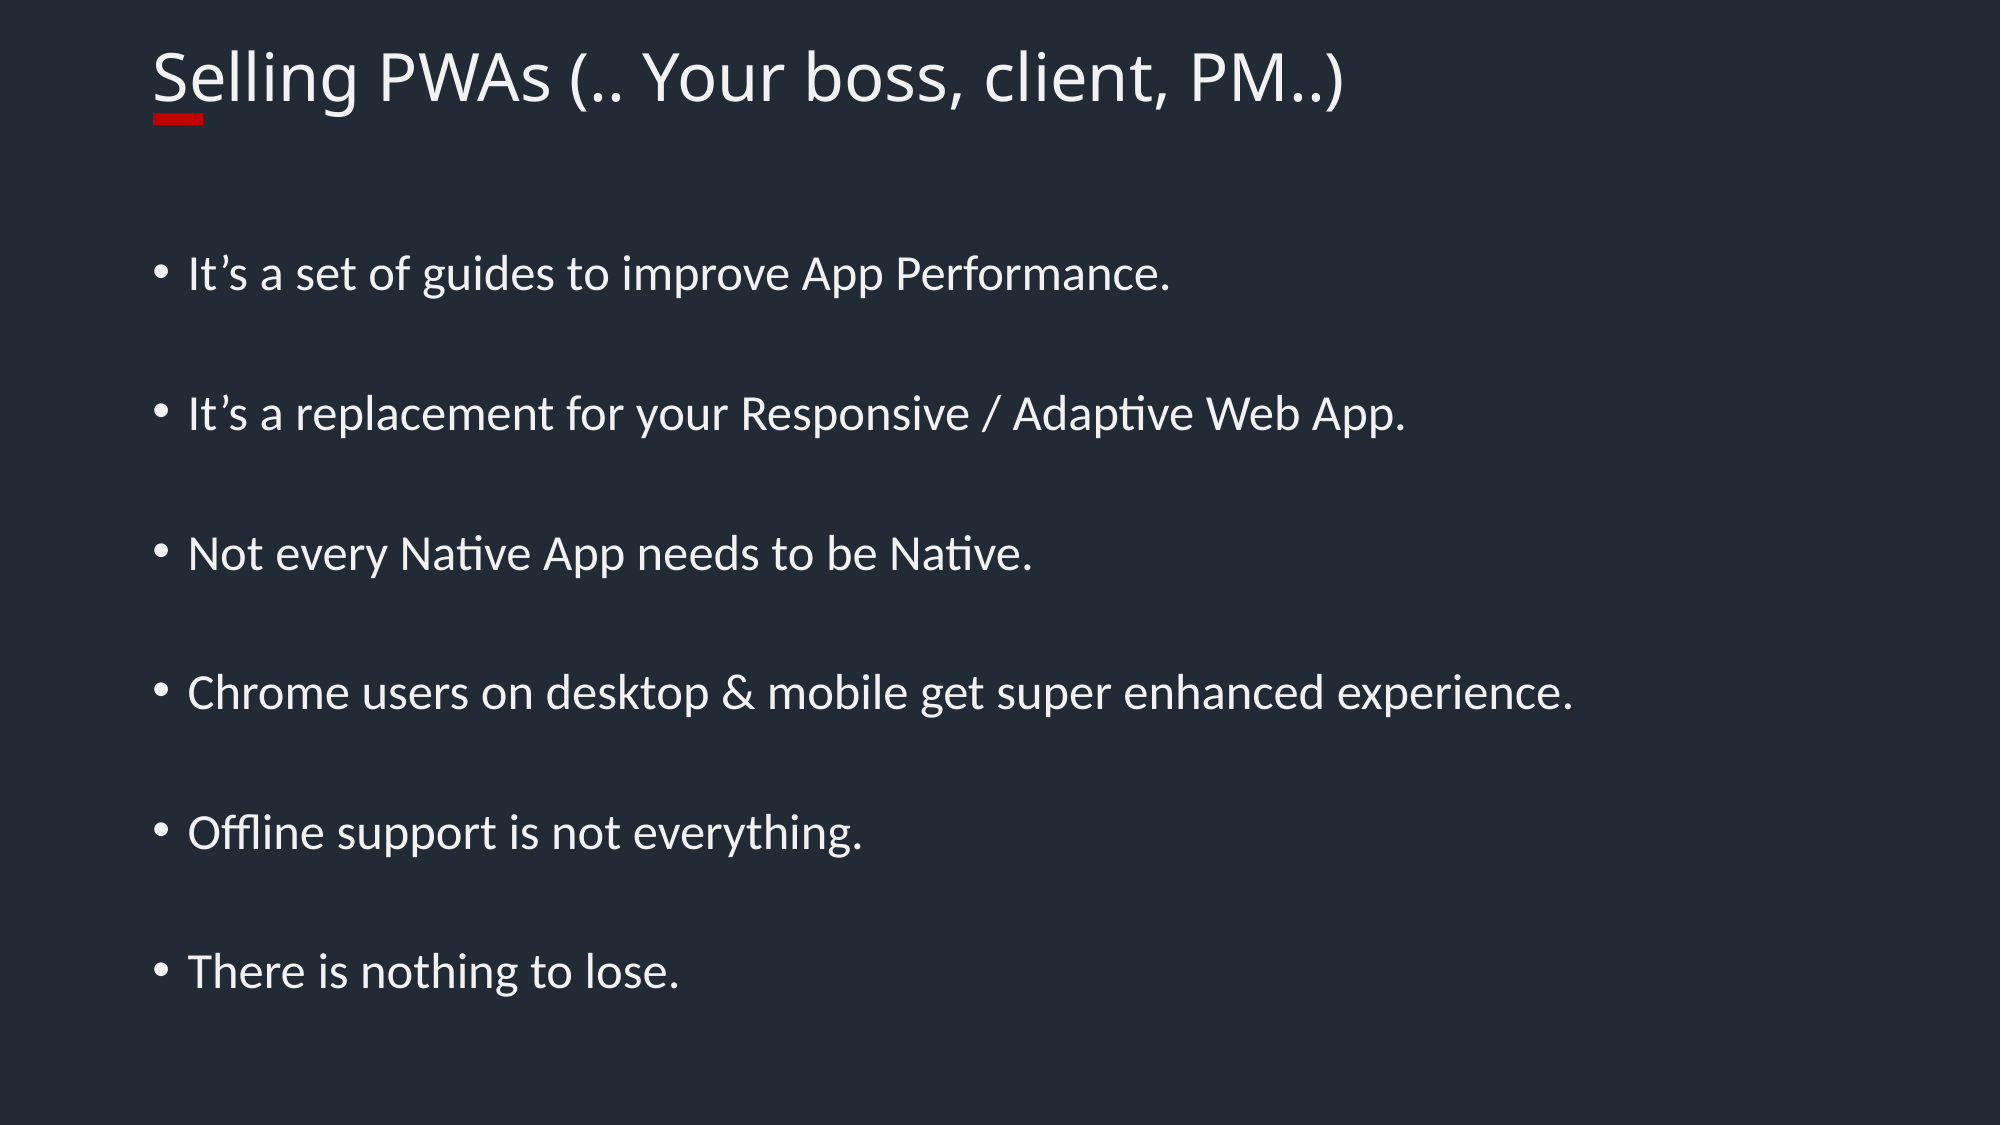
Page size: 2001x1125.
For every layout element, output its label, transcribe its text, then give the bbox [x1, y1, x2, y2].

title Selling PWAs (.. Your boss, client, PM..) [137, 18, 1863, 143]
list It’s a set of guides to improve App Performance. It’s a replacement for your Responsive / Adaptive Web App. Not every Native App needs to be Native. Chrome users on desktop & mobile get super enhanced experience. Offline support is not everything. There is nothing to lose. [137, 172, 1863, 1014]
